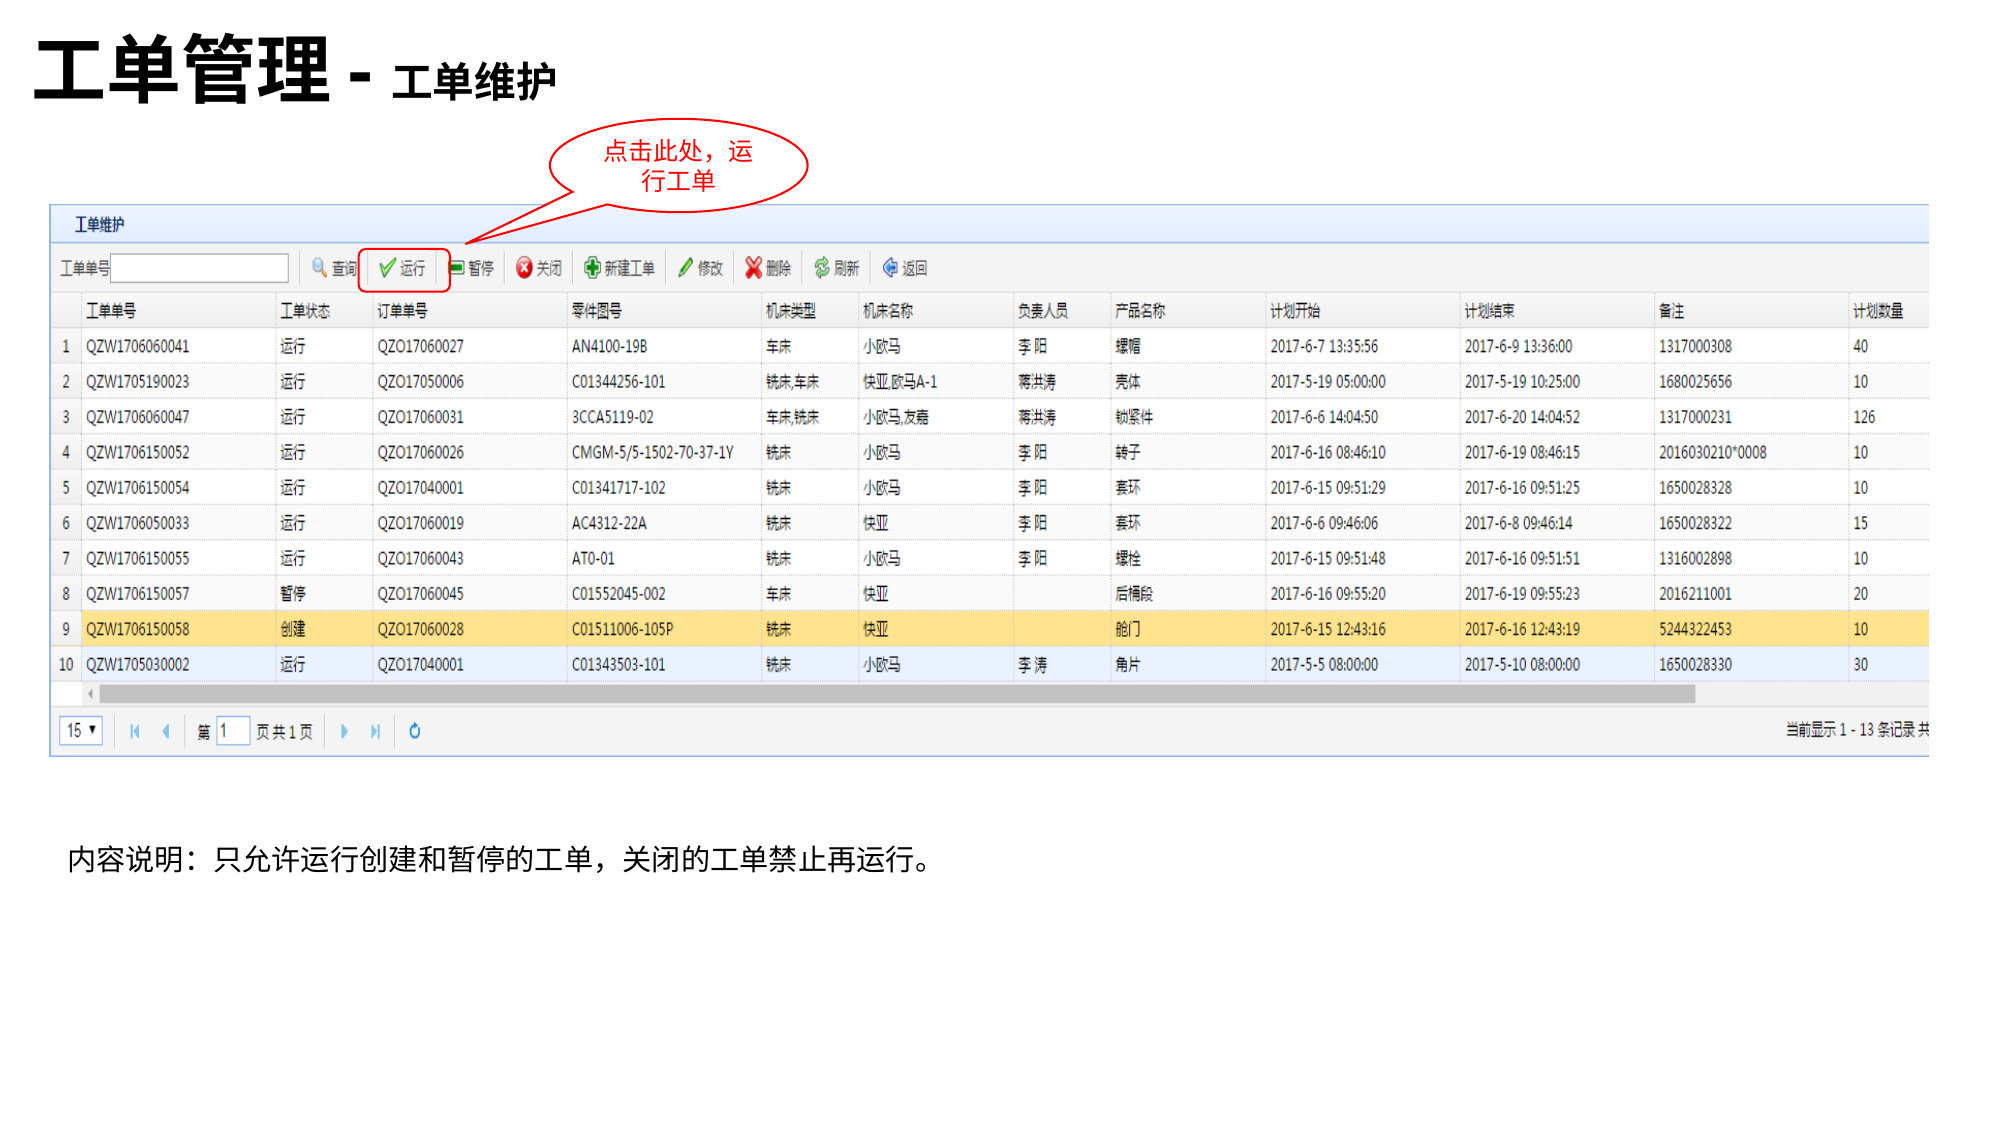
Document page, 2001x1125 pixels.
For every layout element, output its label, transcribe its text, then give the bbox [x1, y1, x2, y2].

text_box 工单管理-工单维护 [16, 15, 573, 121]
text_box 点击此处，运行工单 [545, 117, 809, 204]
picture [48, 204, 1930, 757]
text_box 内容说明：只允许运行创建和暂停的工单，关闭的工单禁止再运行。 [52, 833, 960, 919]
